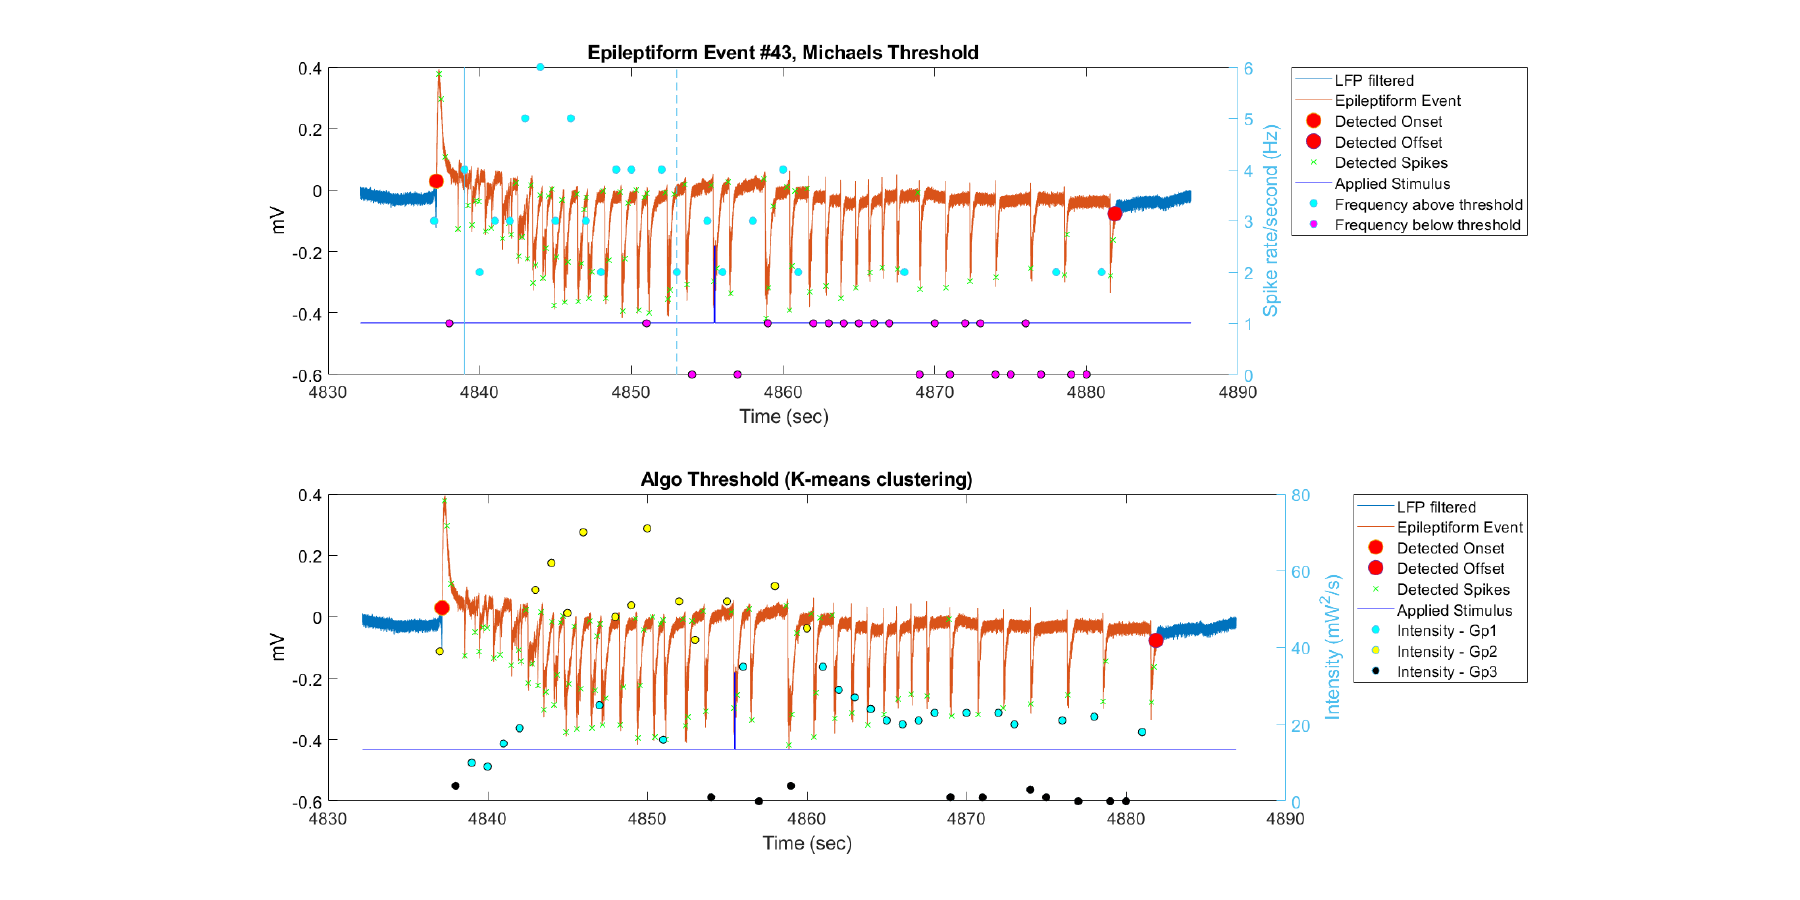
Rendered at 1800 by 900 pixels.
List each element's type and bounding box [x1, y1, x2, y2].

picture [126, 0, 1674, 900]
